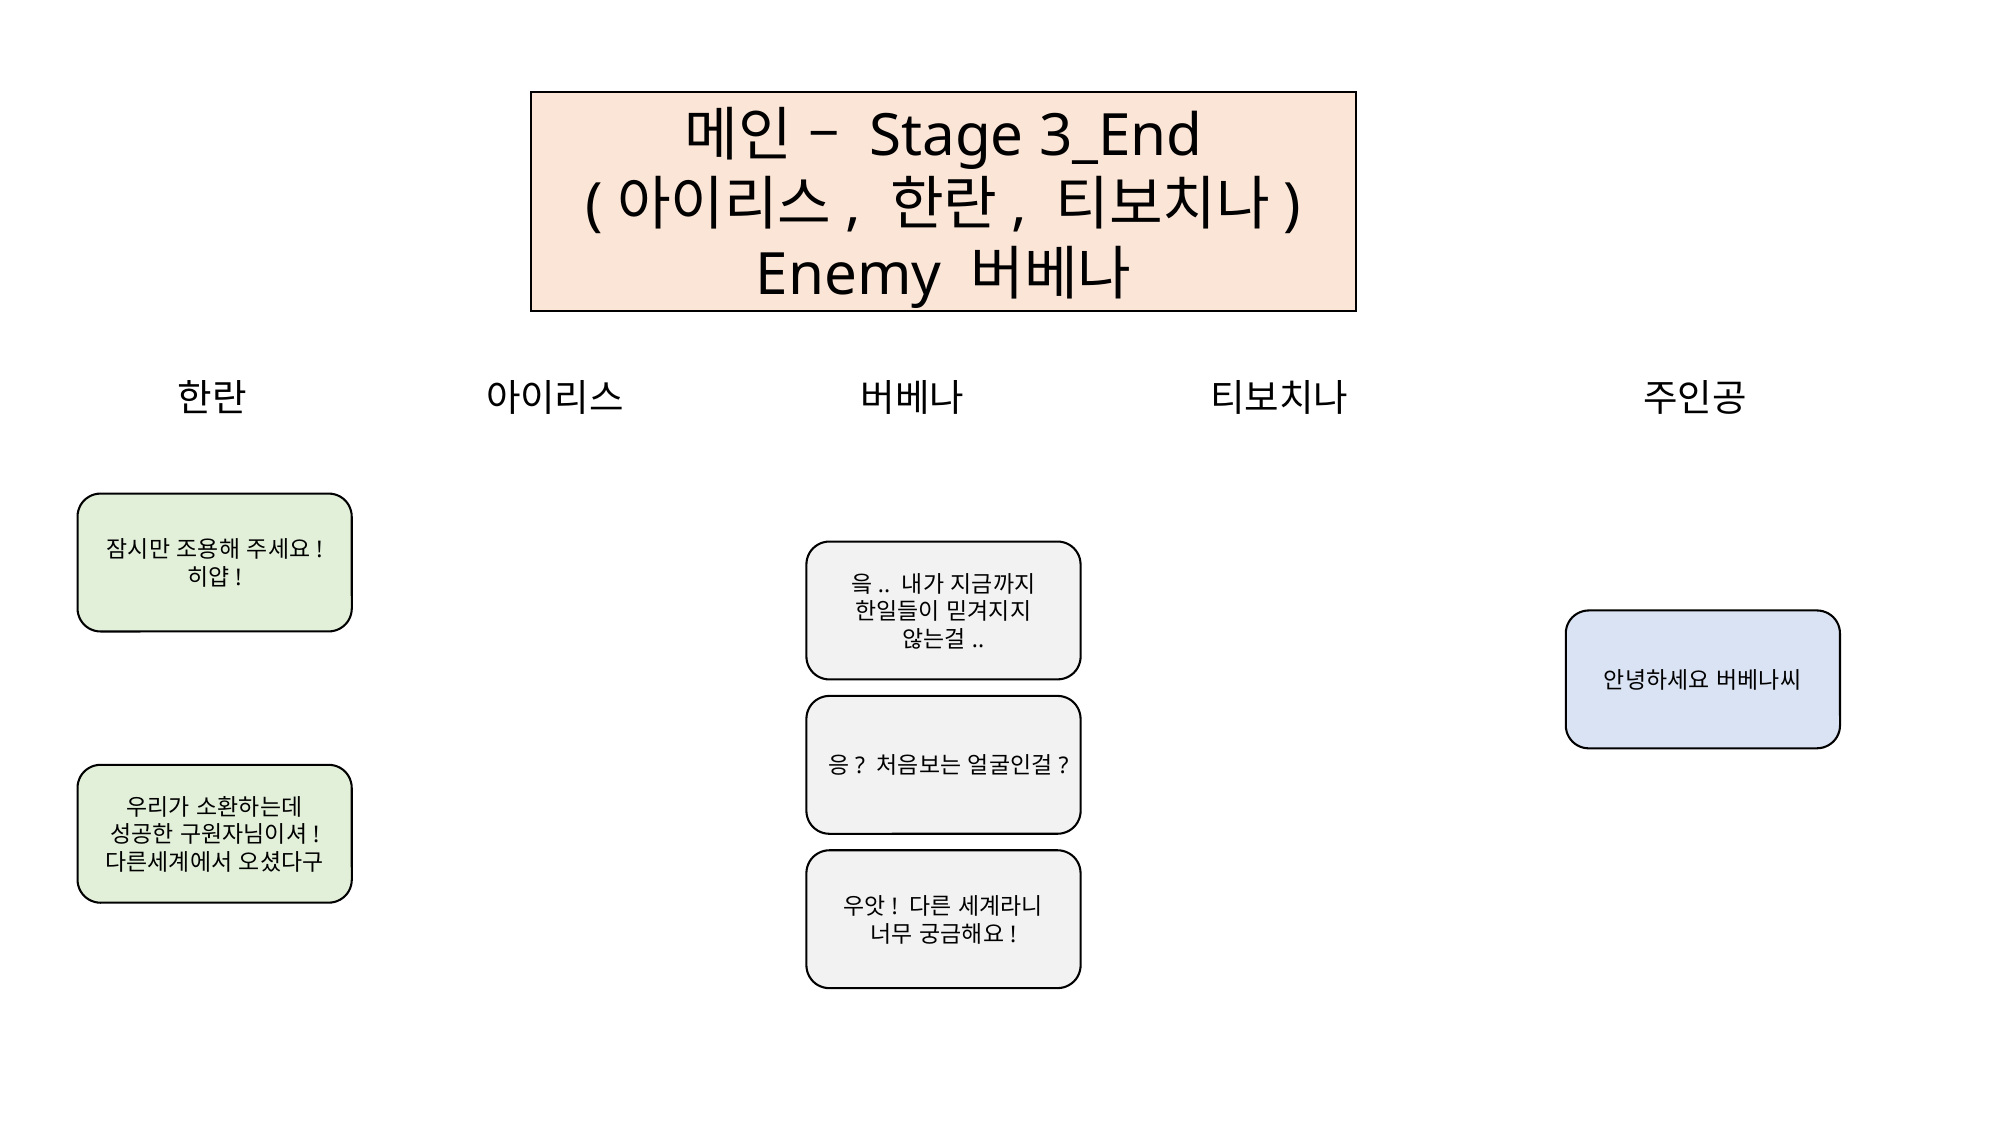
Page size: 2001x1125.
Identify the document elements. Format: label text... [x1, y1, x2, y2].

text_box 읔.. 내가 지금까지 한일들이 믿겨지지 않는걸.. [805, 540, 1082, 681]
text_box 주인공 [1628, 366, 1920, 426]
text_box 우앗! 다른 세계라니 너무 궁금해요! [805, 849, 1082, 990]
text_box 응? 처음보는 얼굴인걸? [805, 694, 1082, 835]
text_box 아이리스 [471, 367, 763, 427]
text_box 한란 [163, 366, 455, 426]
text_box 티보치나 [1195, 366, 1487, 426]
text_box 잠시만 조용해 주세요! 히얍! [76, 492, 353, 633]
text_box 메인 – Stage 3_End (아이리스, 한란, 티보치나) Enemy 버베나 [530, 91, 1357, 312]
text_box 안녕하세요 버베나씨 [1564, 609, 1842, 750]
text_box 우리가 소환하는데 성공한 구원자님이셔! 다른세계에서 오셨다구 [76, 763, 353, 904]
text_box 버베나 [846, 366, 1137, 426]
